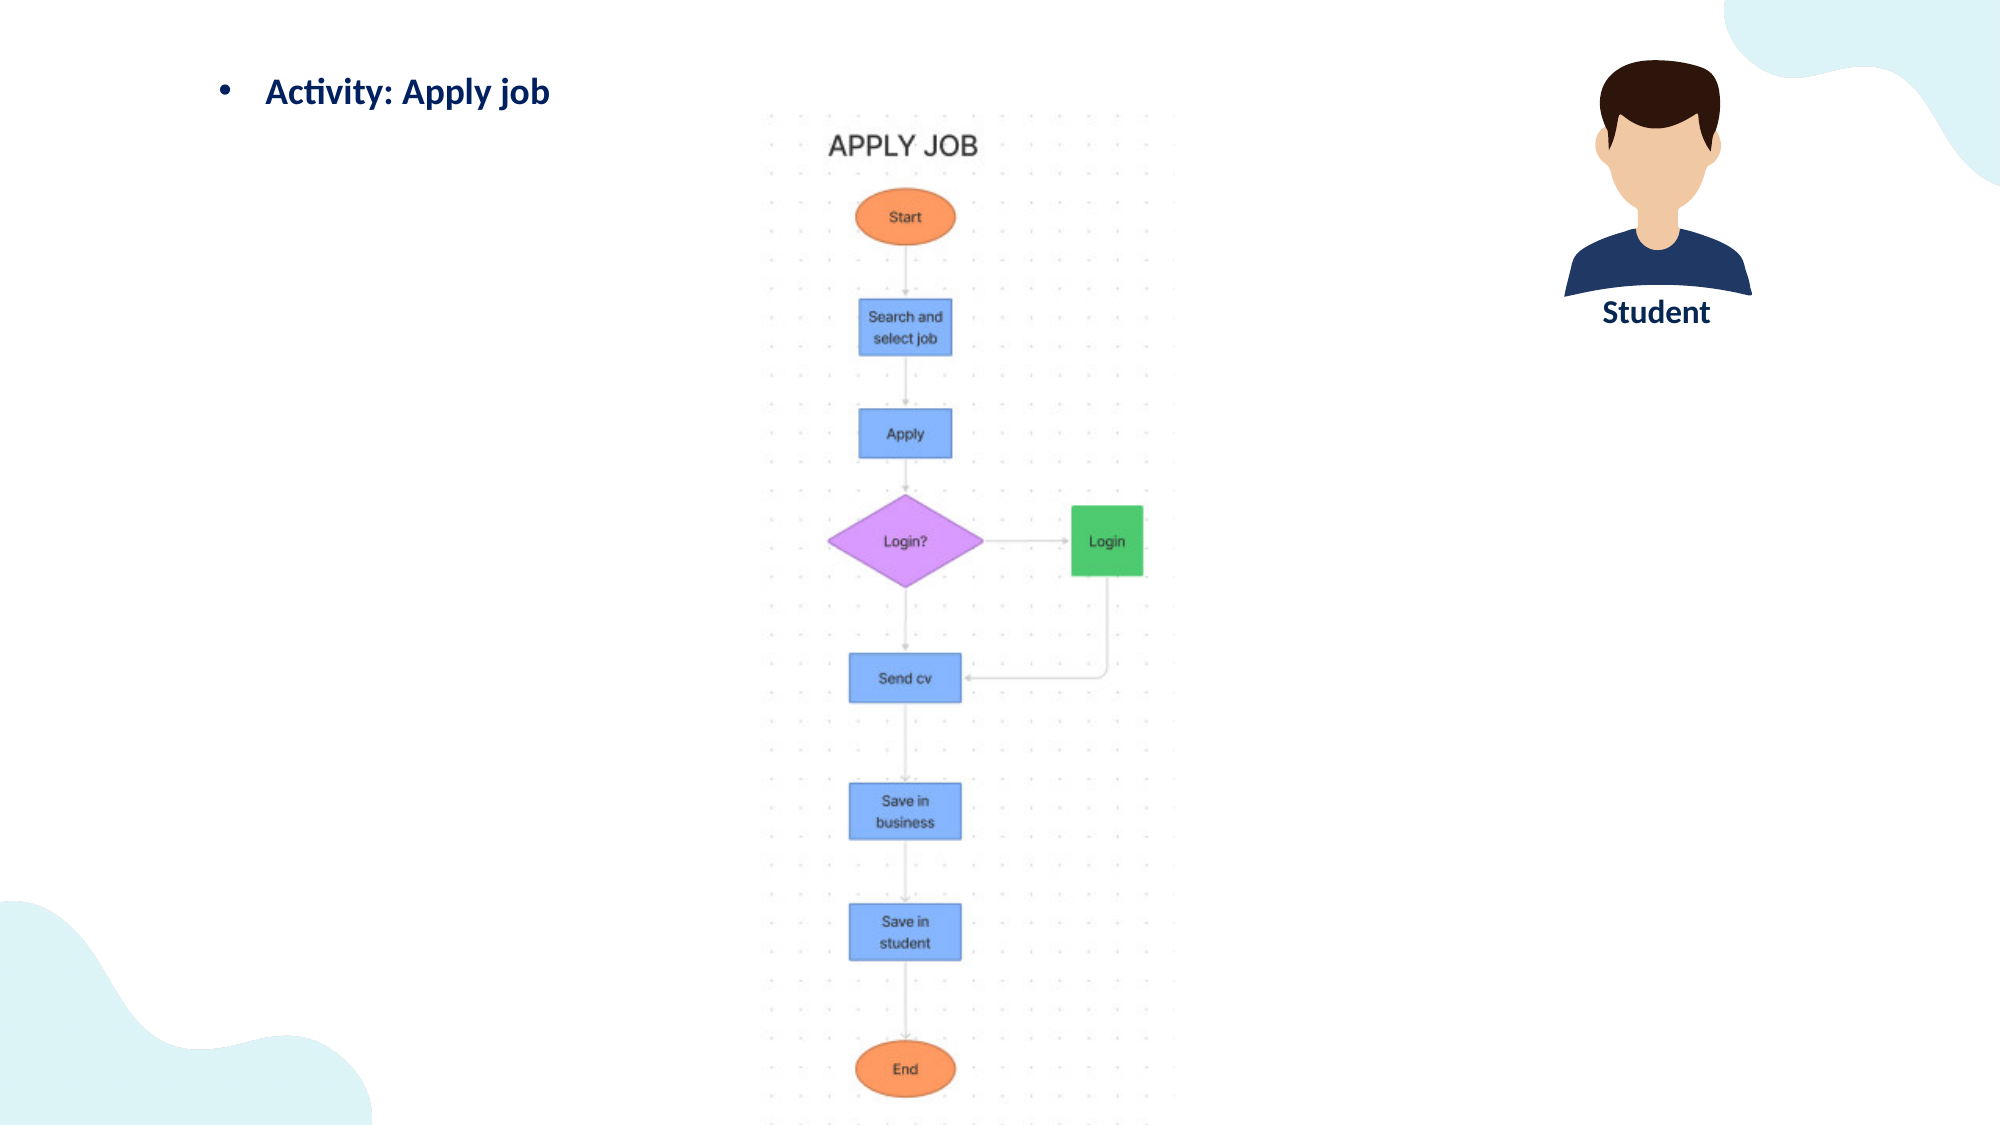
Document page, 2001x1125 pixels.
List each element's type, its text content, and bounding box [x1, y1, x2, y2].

text_box Student [1587, 310, 1734, 338]
picture [0, 901, 372, 1125]
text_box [1513, 87, 1775, 310]
text_box Activity: Apply job [203, 59, 1317, 119]
picture [760, 89, 1175, 1125]
picture [1724, 0, 2000, 186]
